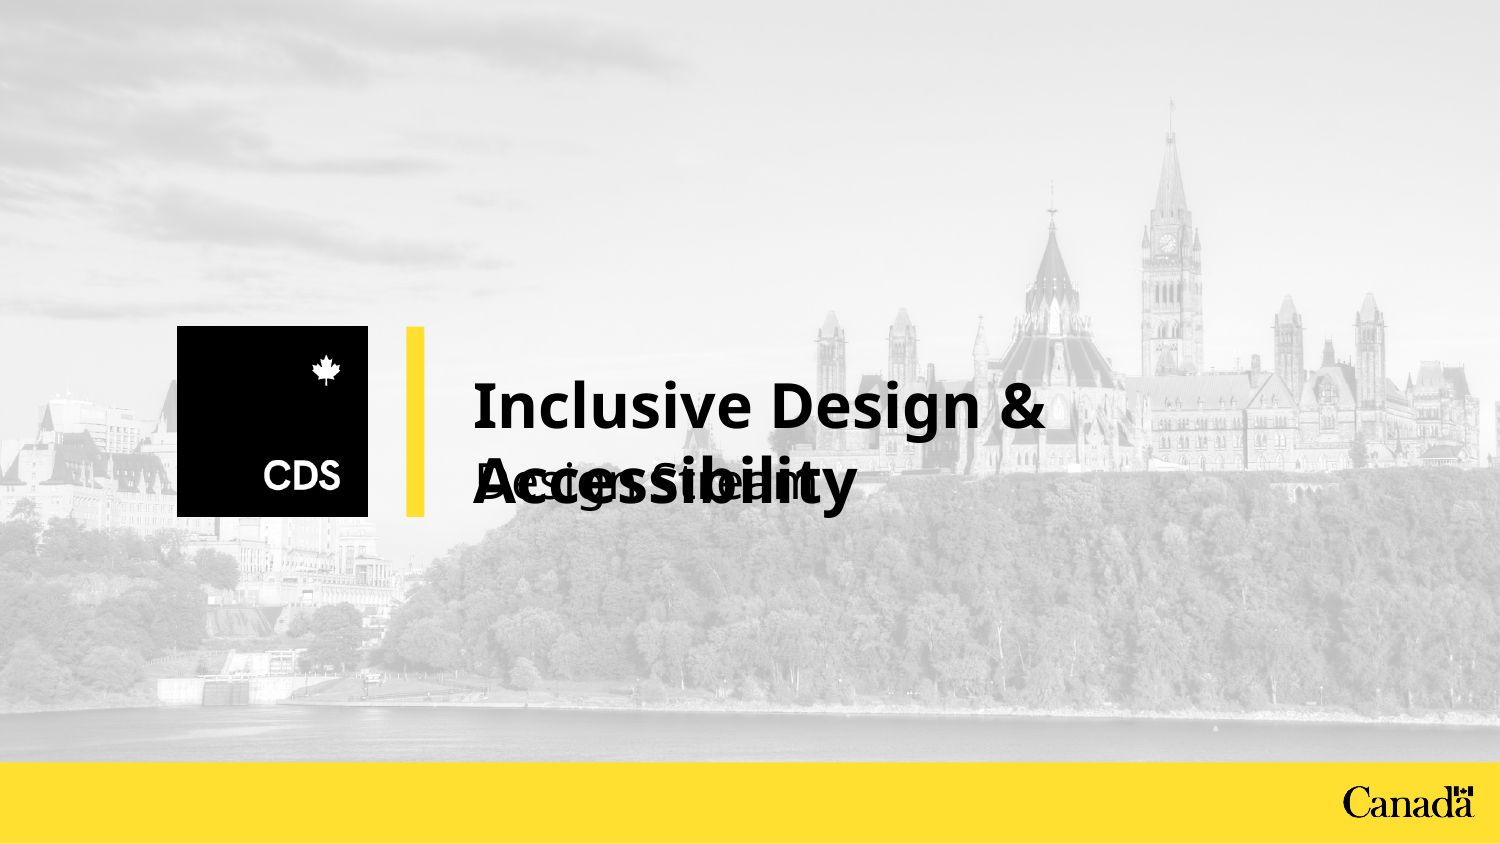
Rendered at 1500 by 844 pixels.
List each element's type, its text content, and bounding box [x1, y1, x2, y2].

picture [1343, 786, 1475, 818]
subtitle Design Stream [459, 434, 1285, 494]
title Inclusive Design & Accessibility [458, 351, 1424, 450]
picture [177, 326, 368, 517]
